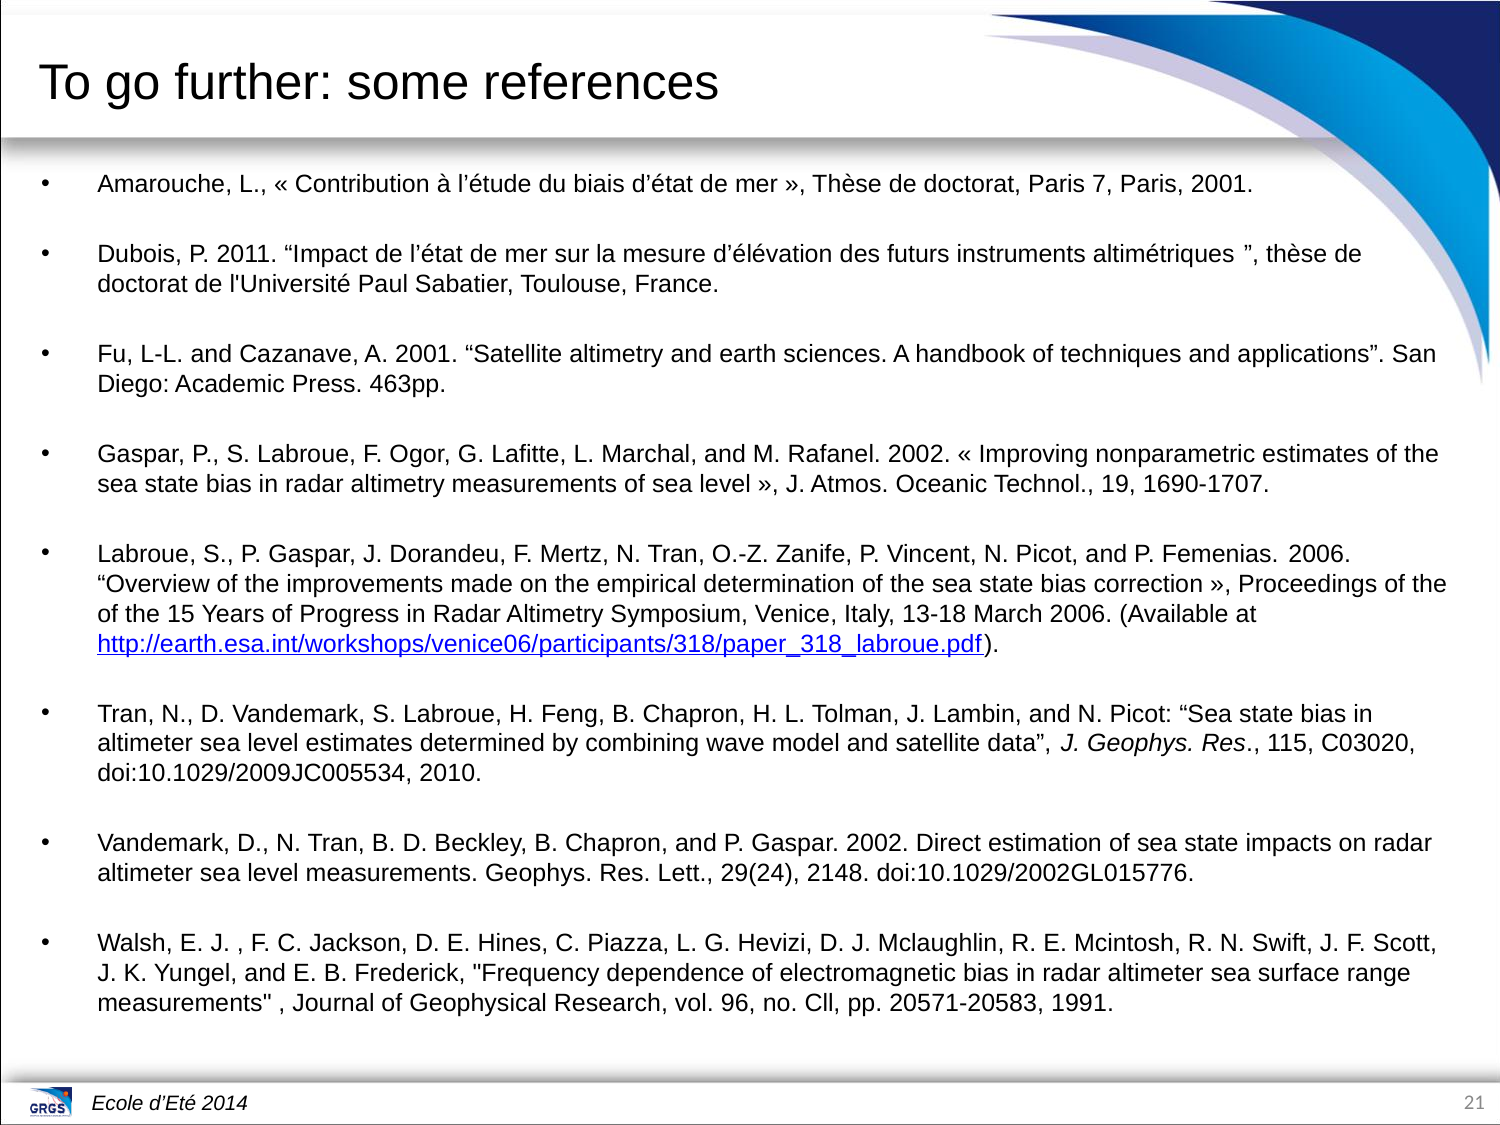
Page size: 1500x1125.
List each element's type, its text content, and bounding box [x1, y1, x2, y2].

list Amarouche, L., « Contribution à l’étude du biais d’état de mer », Thèse de doctorat, Paris 7, Paris, 2001. Dubois, P. 2011. “Impact de l’état de mer sur la mesure d’élévation des futurs instruments altimétriques ”, thèse de doctorat de l'Université Paul Sabatier, Toulouse, France. Fu, L-L. and Cazanave, A. 2001. “Satellite altimetry and earth sciences. A handbook of techniques and applications”. San Diego: Academic Press. 463pp. Gaspar, P., S. Labroue, F. Ogor, G. Lafitte, L. Marchal, and M. Rafanel. 2002. « Improving nonparametric estimates of the sea state bias in radar altimetry measurements of sea level », J. Atmos. Oceanic Technol., 19, 1690-1707. Labroue, S., P. Gaspar, J. Dorandeu, F. Mertz, N. Tran, O.-Z. Zanife, P. Vincent, N. Picot, and P. Femenias. 2006. “Overview of the improvements made on the empirical determination of the sea state bias correction », Proceedings of the of the 15 Years of Progress in Radar Altimetry Symposium, Venice, Italy, 13-18 March 2006. (Available at http://earth.esa.int/workshops/venice06/participants/318/paper_318_labroue.pdf). Tran, N., D. Vandemark, S. Labroue, H. Feng, B. Chapron, H. L. Tolman, J. Lambin, and N. Picot: “Sea state bias in altimeter sea level estimates determined by combining wave model and satellite data”, J. Geophys. Res., 115, C03020, doi:10.1029/2009JC005534, 2010. Vandemark, D., N. Tran, B. D. Beckley, B. Chapron, and P. Gaspar. 2002. Direct estimation of sea state impacts on radar altimeter sea level measurements. Geophys. Res. Lett., 29(24), 2148. doi:10.1029/2002GL015776. Walsh, E. J. , F. C. Jackson, D. E. Hines, C. Piazza, L. G. Hevizi, D. J. Mclaughlin, R. E. Mcintosh, R. N. Swift, J. F. Scott, J. K. Yungel, and E. B. Frederick, "Frequency dependence of electromagnetic bias in radar altimeter sea surface range measurements" , Journal of Geophysical Research, vol. 96, no. Cll, pp. 20571-20583, 1991. [26, 125, 1471, 1071]
slide_number 21 [1149, 1078, 1500, 1125]
picture [0, 0, 1500, 1125]
text_box To go further: some references [23, 42, 735, 118]
